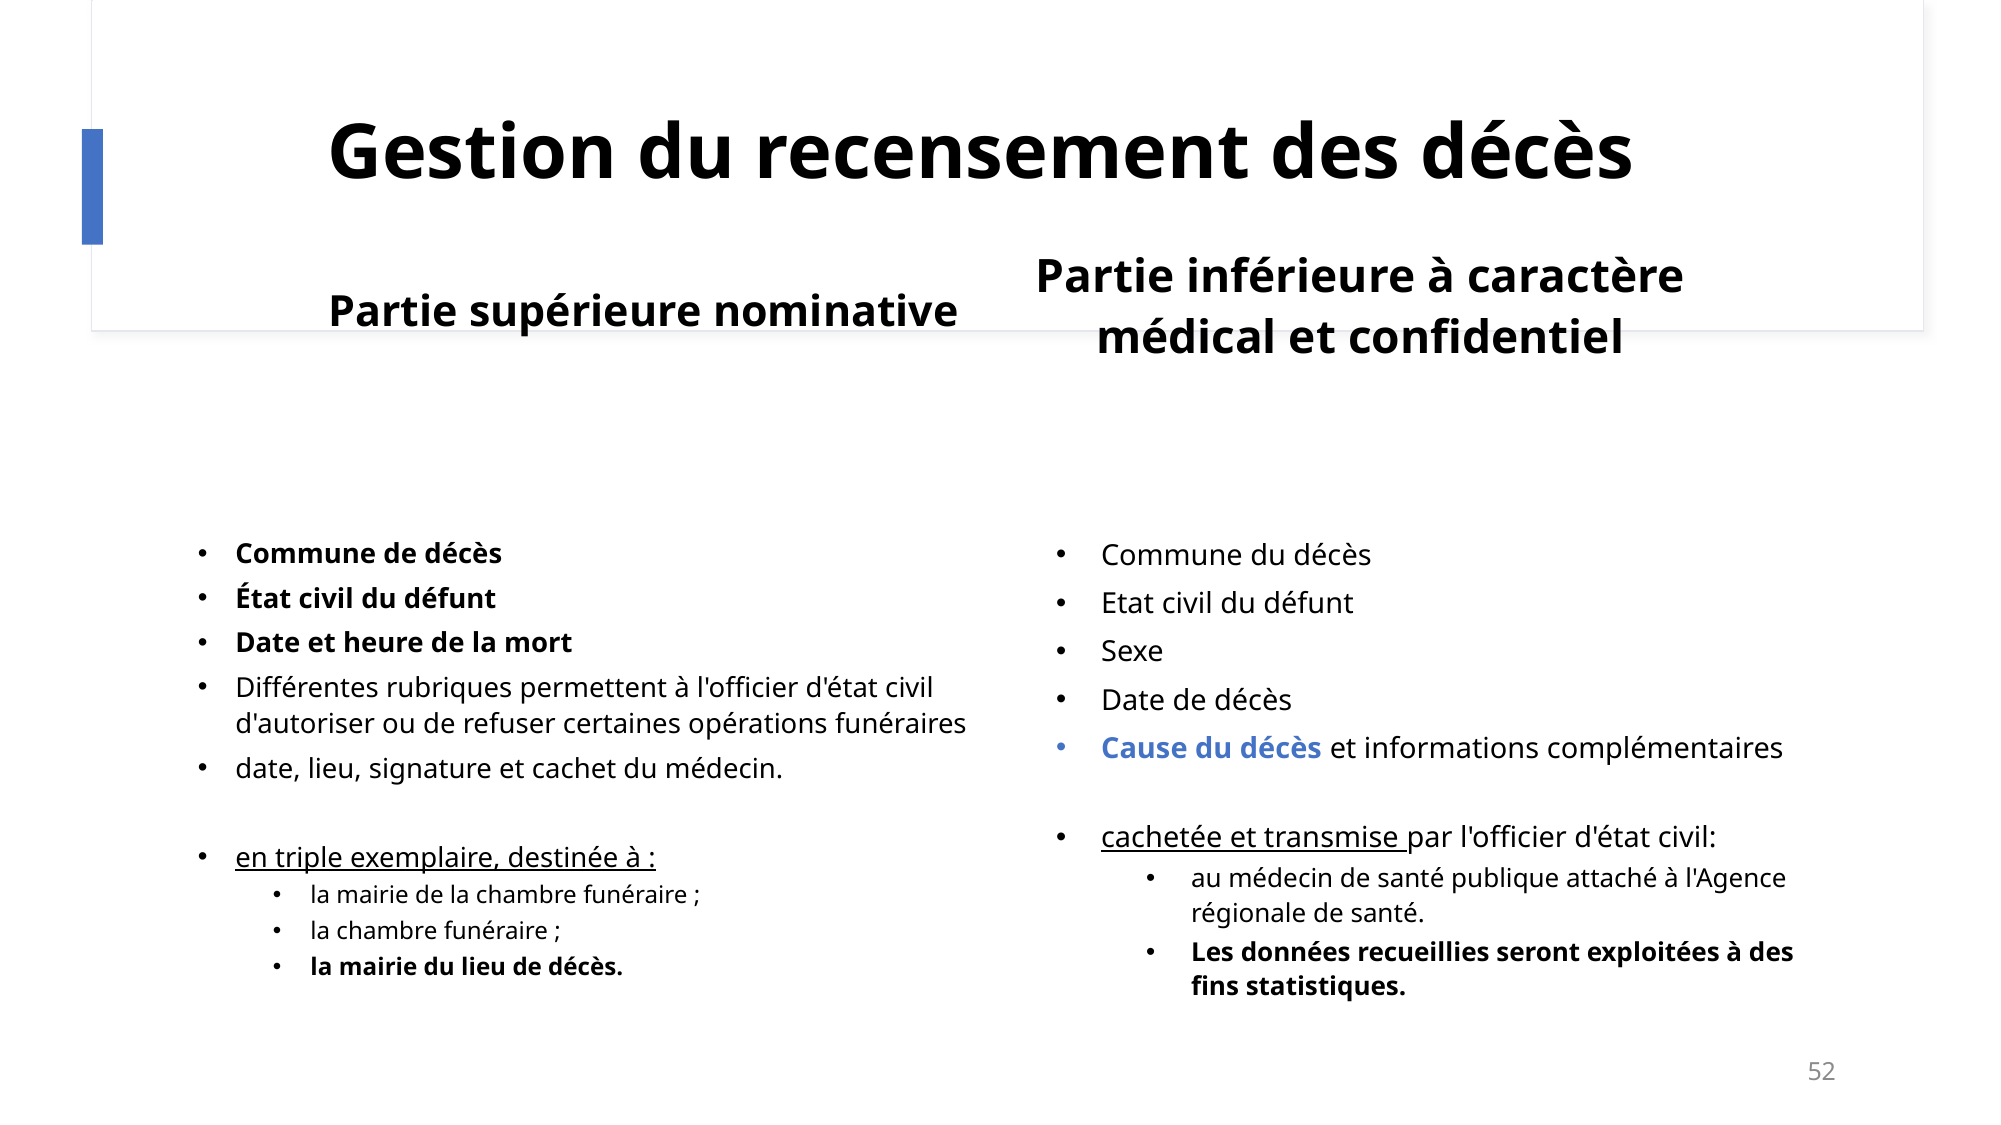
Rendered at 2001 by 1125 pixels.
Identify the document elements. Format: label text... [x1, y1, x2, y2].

title Gestion du recensement des décès [312, 66, 1688, 242]
list Partie inférieure à caractère médical et confidentiel [1011, 231, 1709, 370]
slide_number 52 [1401, 1042, 1851, 1103]
list Partie supérieure nominative [312, 267, 976, 343]
list Commune de décès État civil du défunt Date et heure de la mort Différentes rubriques permettent à l'officier d'état civil d'autoriser ou de refuser certaines opérations funéraires date, lieu, signature et cachet du médecin. en triple exemplaire, destinée à : la mairie de la chambre funéraire ; la chambre funéraire ; la mairie du lieu de décès. [183, 525, 993, 1013]
list Commune du décès Etat civil du défunt Sexe Date de décès Cause du décès et informations complémentaires cachetée et transmise par l'officier d'état civil: au médecin de santé publique attaché à l'Agence régionale de santé. Les données recueillies seront exploitées à des fins statistiques. [1041, 525, 1851, 1013]
